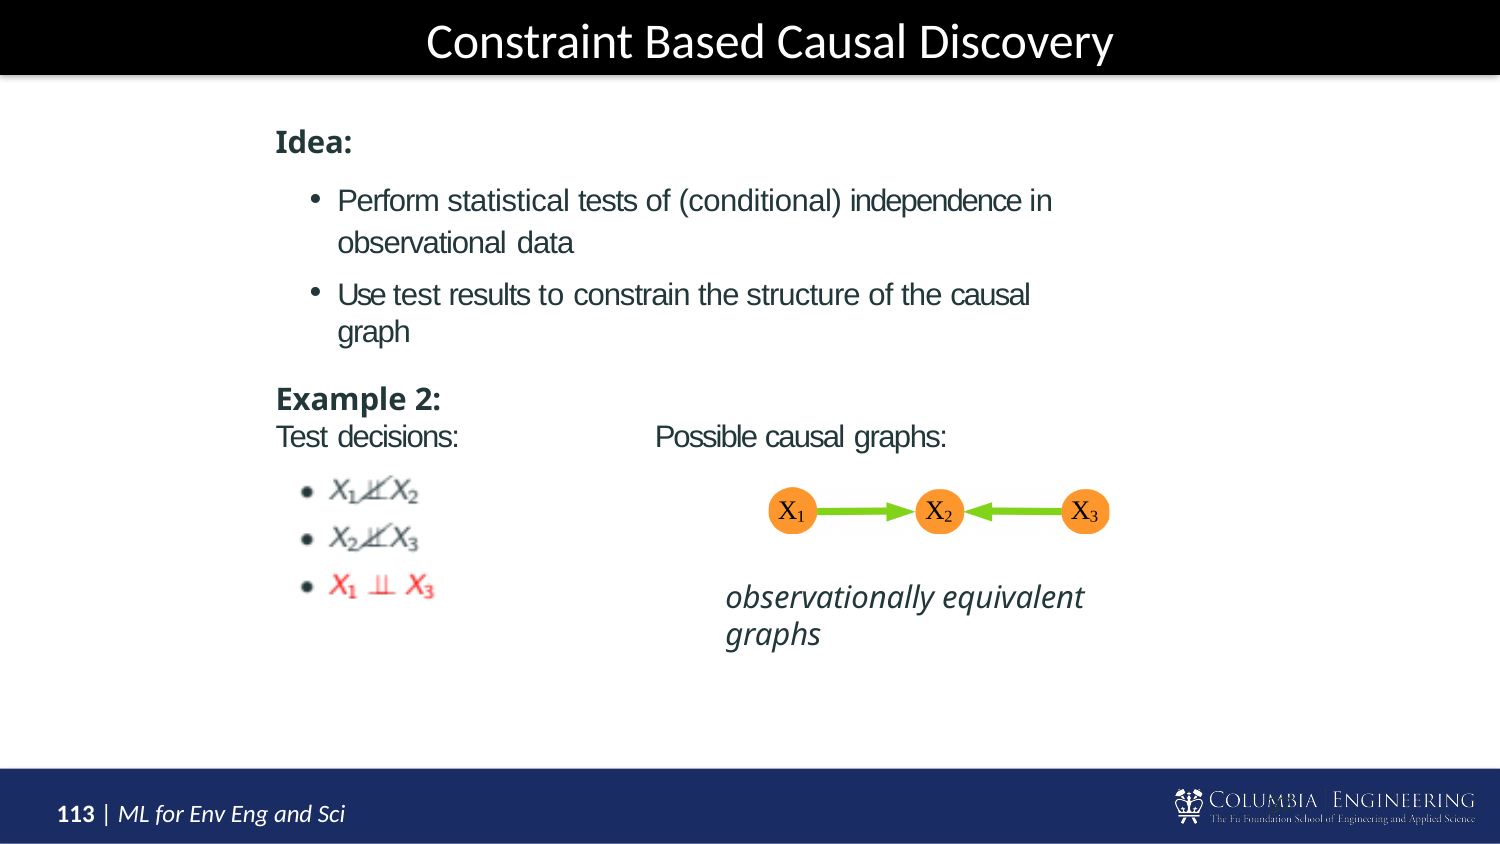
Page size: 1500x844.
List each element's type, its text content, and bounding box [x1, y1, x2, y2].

text_box Test decisions: [266, 392, 473, 515]
title Constraint Based Causal Discovery [37, 0, 1500, 110]
text_box Idea: Perform statistical tests of (conditional) independence in observational data Use test results to constrain the structure of the causal graph Example 2: [272, 98, 1136, 417]
text_box observationally equivalent graphs [722, 574, 1154, 652]
text_box Possible causal graphs: [651, 413, 953, 454]
picture [287, 461, 496, 623]
text_box 37 [1264, 794, 1295, 819]
text_box [768, 487, 1110, 534]
